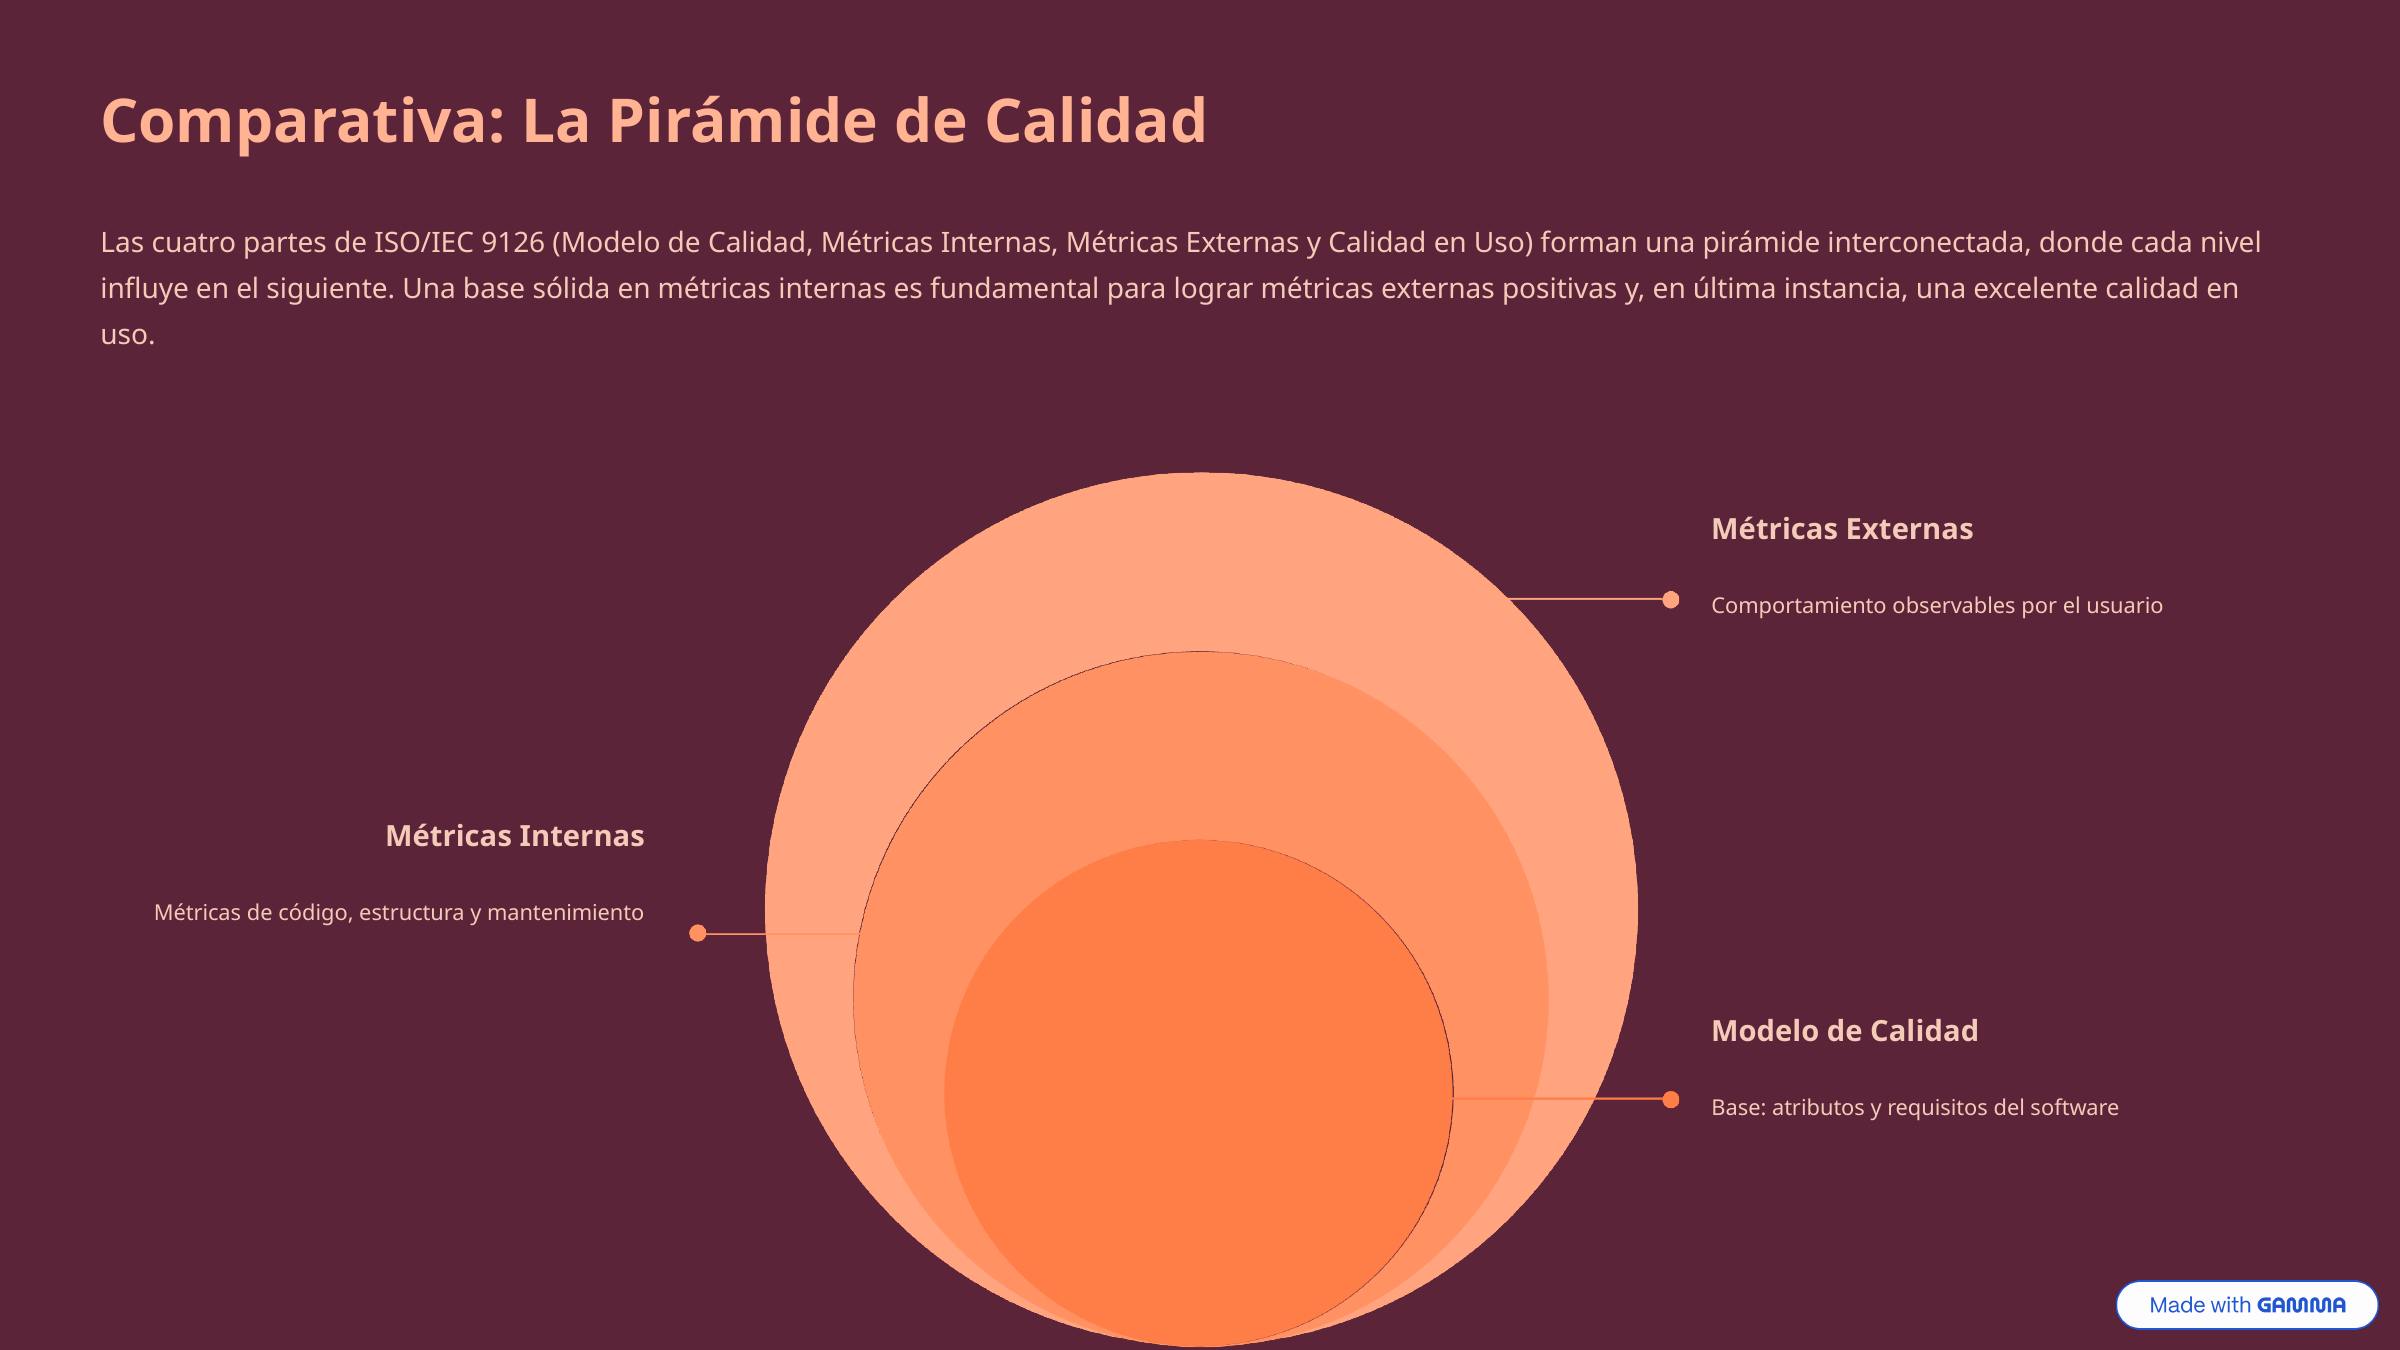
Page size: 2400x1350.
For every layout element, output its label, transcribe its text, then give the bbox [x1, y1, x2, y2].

text_box Comparativa: La Pirámide de Calidad [100, 78, 1190, 156]
picture [100, 382, 2389, 1350]
text_box Las cuatro partes de ISO/IEC 9126 (Modelo de Calidad, Métricas Internas, Métricas Externas y Calidad en Uso) forman una pirámide interconectada, donde cada nivel influye en el siguiente. Una base sólida en métricas internas es fundamental para lograr métricas externas positivas y, en última instancia, una excelente calidad en uso. [100, 212, 2300, 351]
